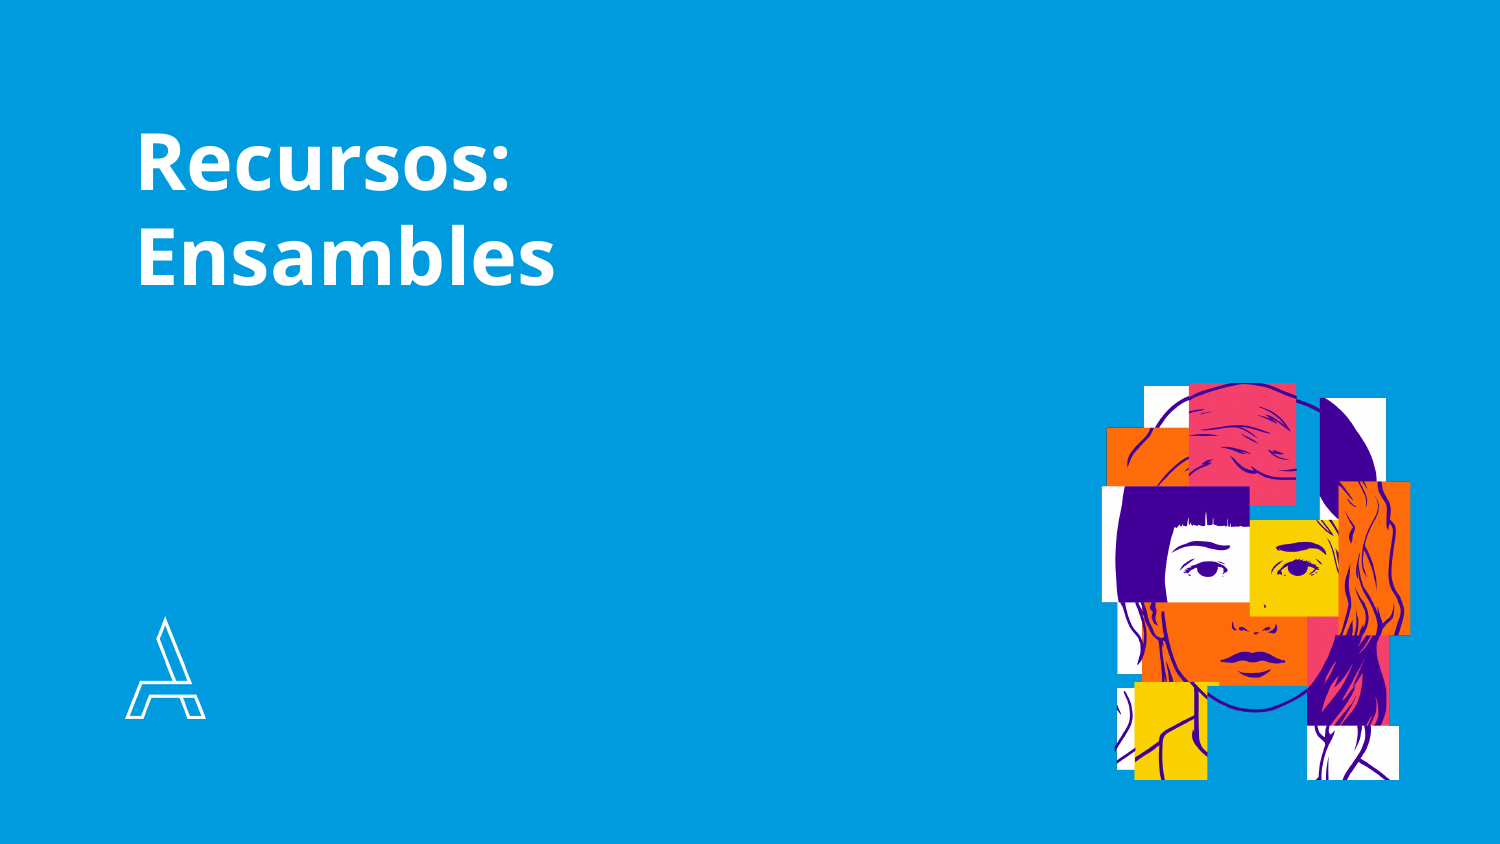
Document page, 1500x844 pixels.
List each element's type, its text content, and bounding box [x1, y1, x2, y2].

title Recursos: Ensambles [119, 96, 1024, 346]
picture [1102, 384, 1410, 779]
picture [127, 620, 205, 718]
